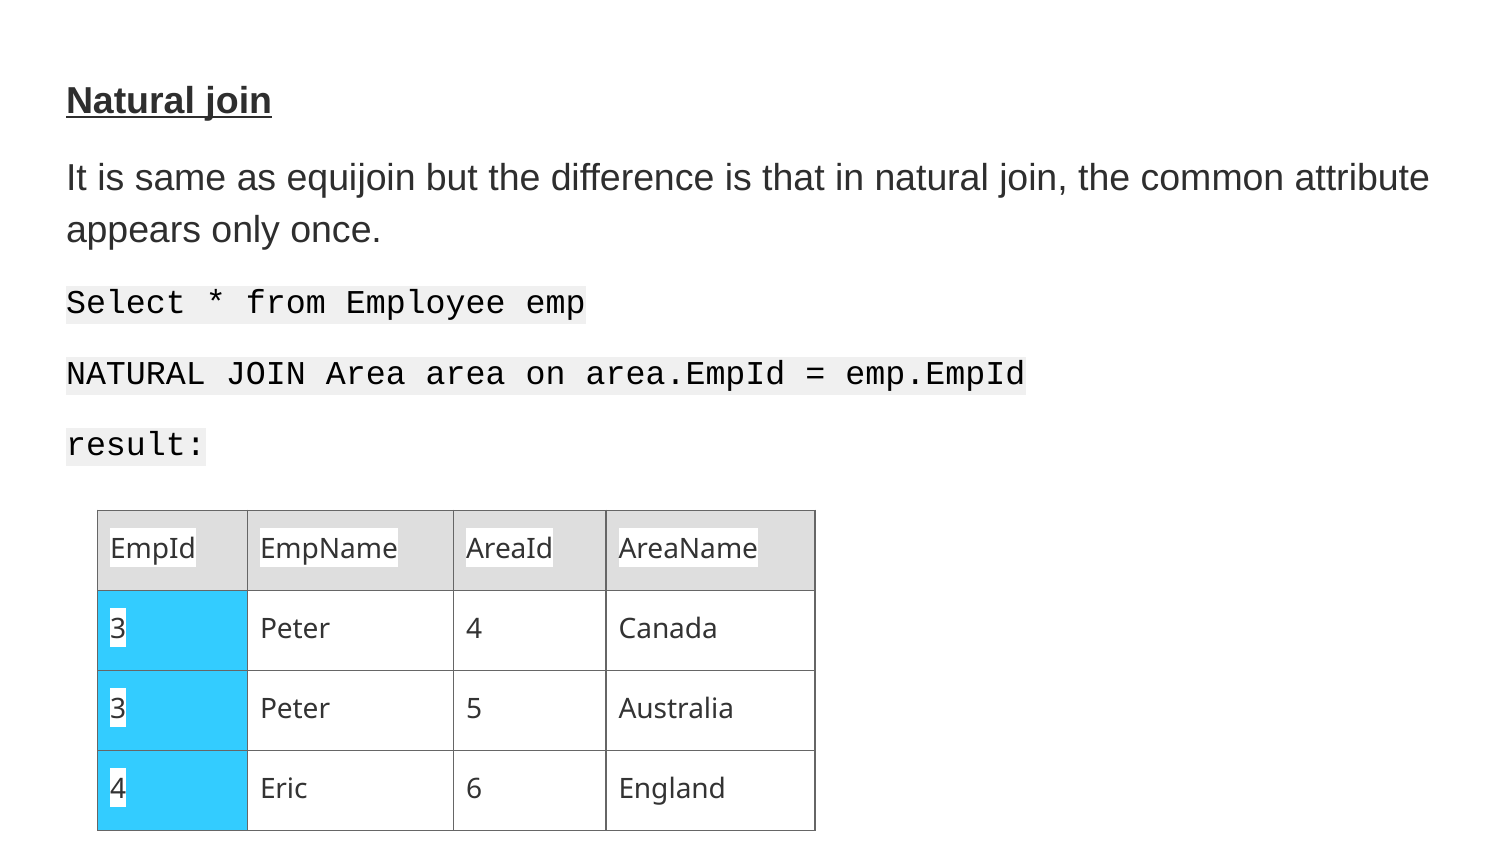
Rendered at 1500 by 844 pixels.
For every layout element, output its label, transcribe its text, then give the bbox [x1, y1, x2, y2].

table_cell 3 [98, 671, 247, 750]
table_cell 5 [454, 671, 605, 750]
table_cell 4 [454, 591, 605, 670]
table_cell 6 [454, 751, 605, 830]
list Natural join It is same as equi­join but the difference is that in natural join, the common attribute appears only once. Select * from Employee emp NATURAL JOIN Area area on area.EmpId = emp.EmpId result: [51, 54, 1449, 750]
table_cell Eric [248, 751, 453, 830]
table_cell 3 [98, 591, 247, 670]
table_cell England [607, 751, 814, 830]
table_header EmpId [98, 511, 247, 590]
table_cell Peter [248, 591, 453, 670]
table_cell Peter [248, 671, 453, 750]
table_cell Canada [607, 591, 814, 670]
table_header AreaName [607, 511, 814, 590]
table_cell Australia [607, 671, 814, 750]
table_cell 4 [98, 751, 247, 830]
table_header AreaId [454, 511, 605, 590]
table_header EmpName [248, 511, 453, 590]
